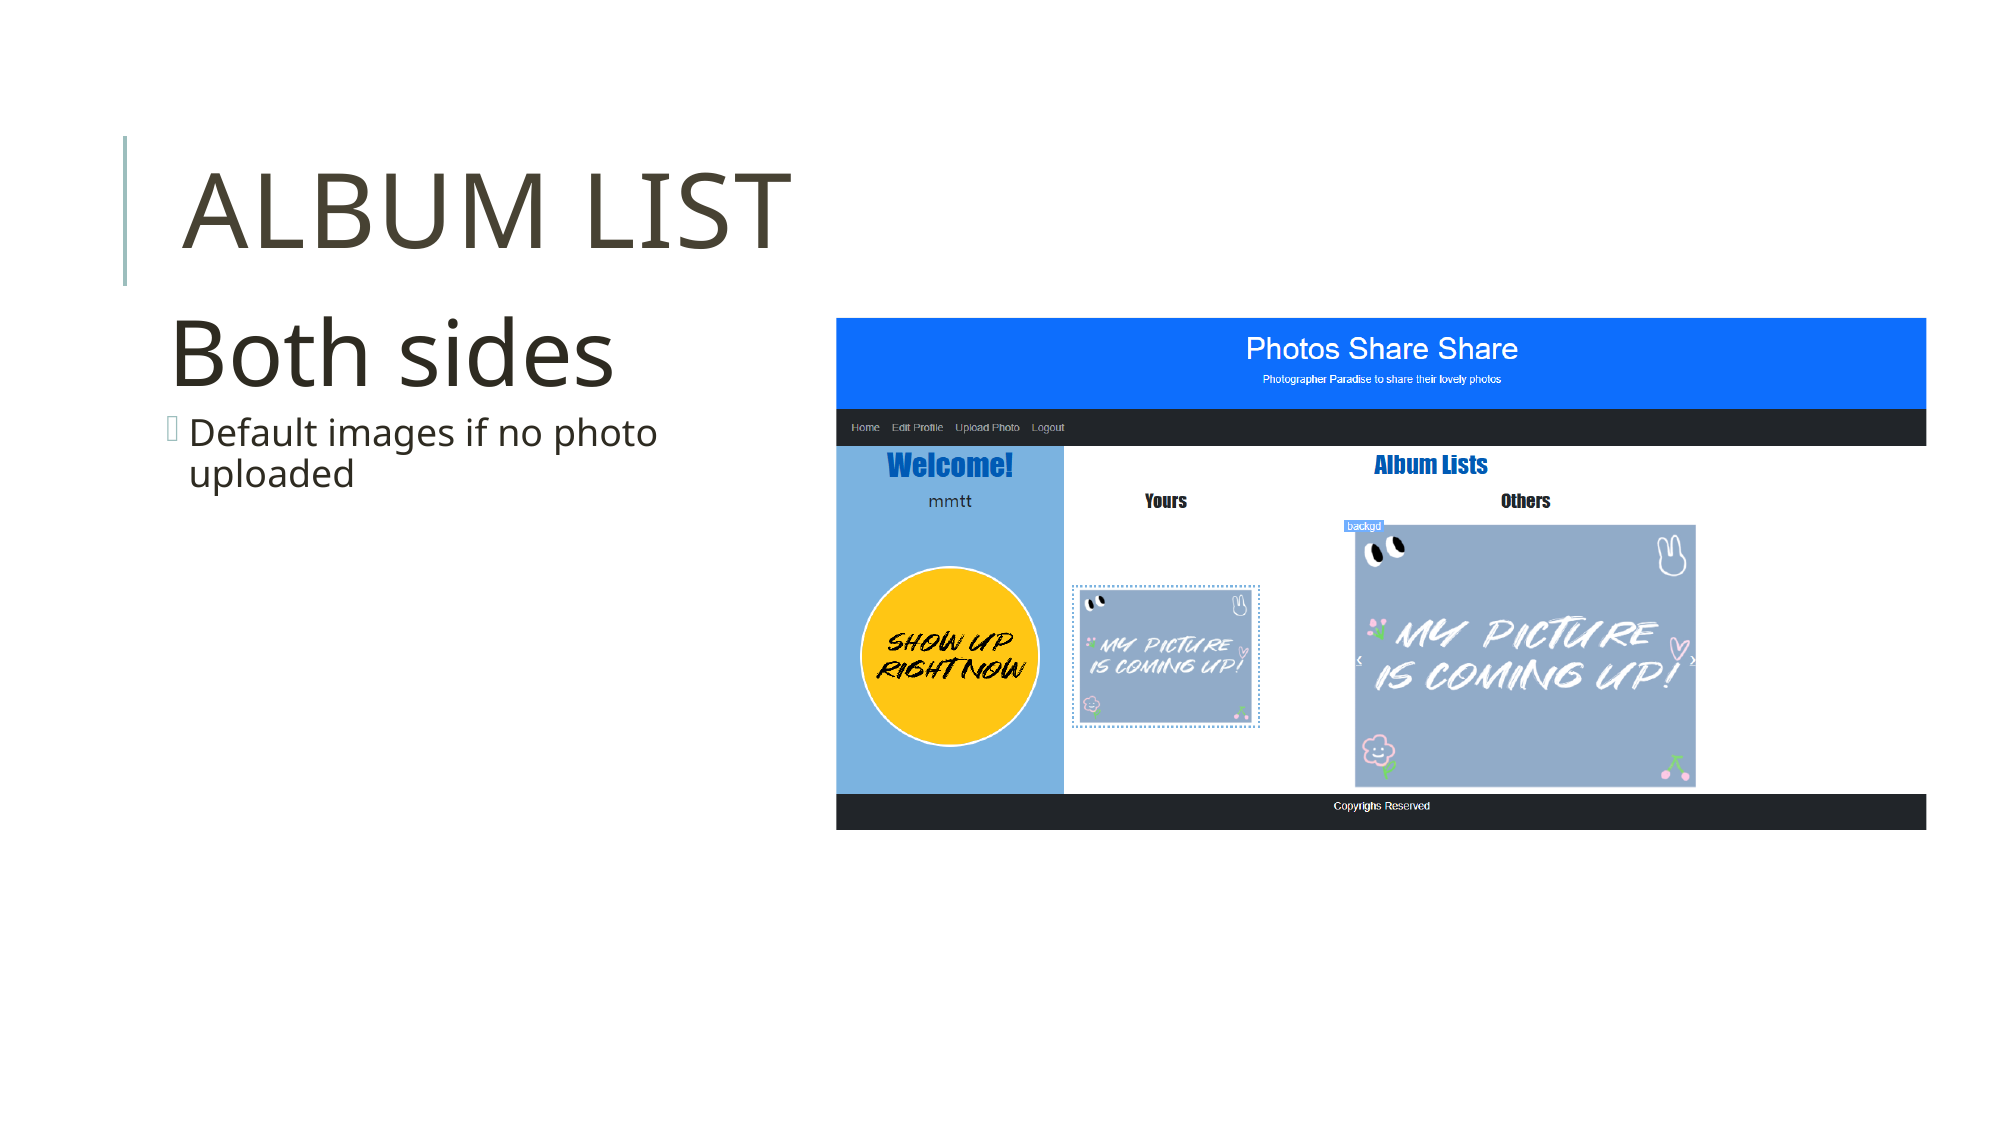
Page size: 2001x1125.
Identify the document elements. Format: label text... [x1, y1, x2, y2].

title Album List [168, 96, 1763, 342]
list Both sides Default images if no photo uploaded [137, 299, 787, 1014]
picture [836, 317, 1927, 835]
